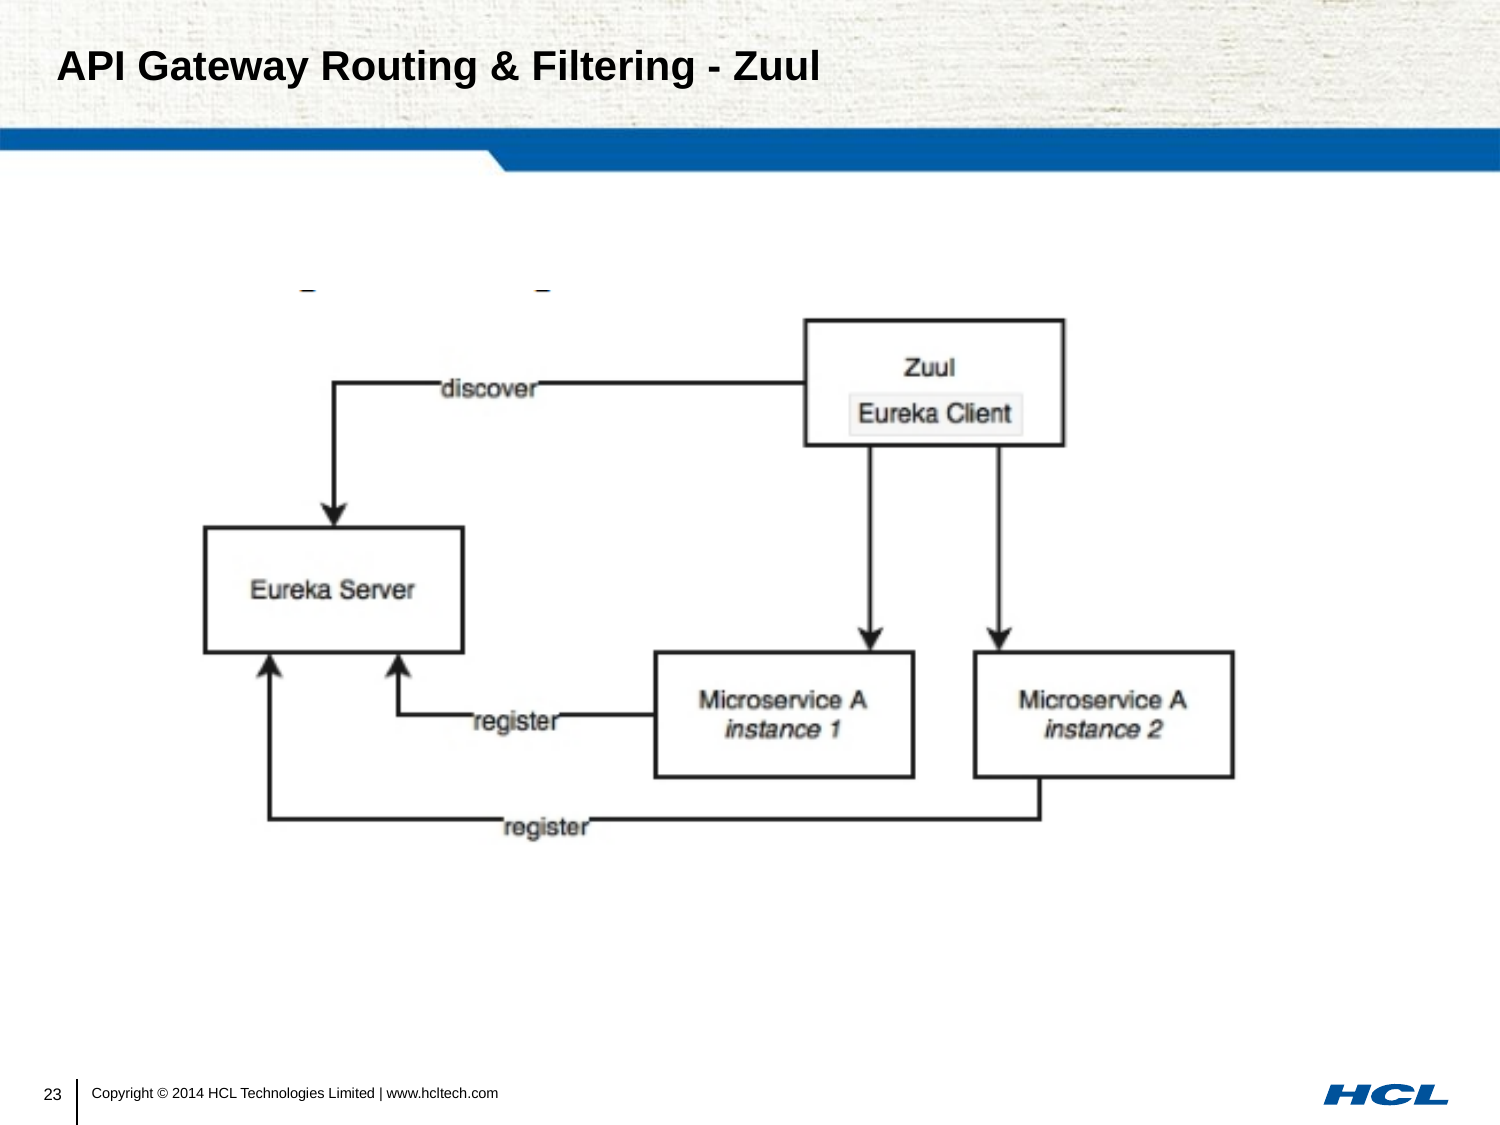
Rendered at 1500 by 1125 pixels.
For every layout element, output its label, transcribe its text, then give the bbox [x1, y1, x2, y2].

picture [0, 0, 1500, 193]
title API Gateway Routing & Filtering - Zuul [50, 2, 1459, 126]
picture [160, 290, 1349, 880]
